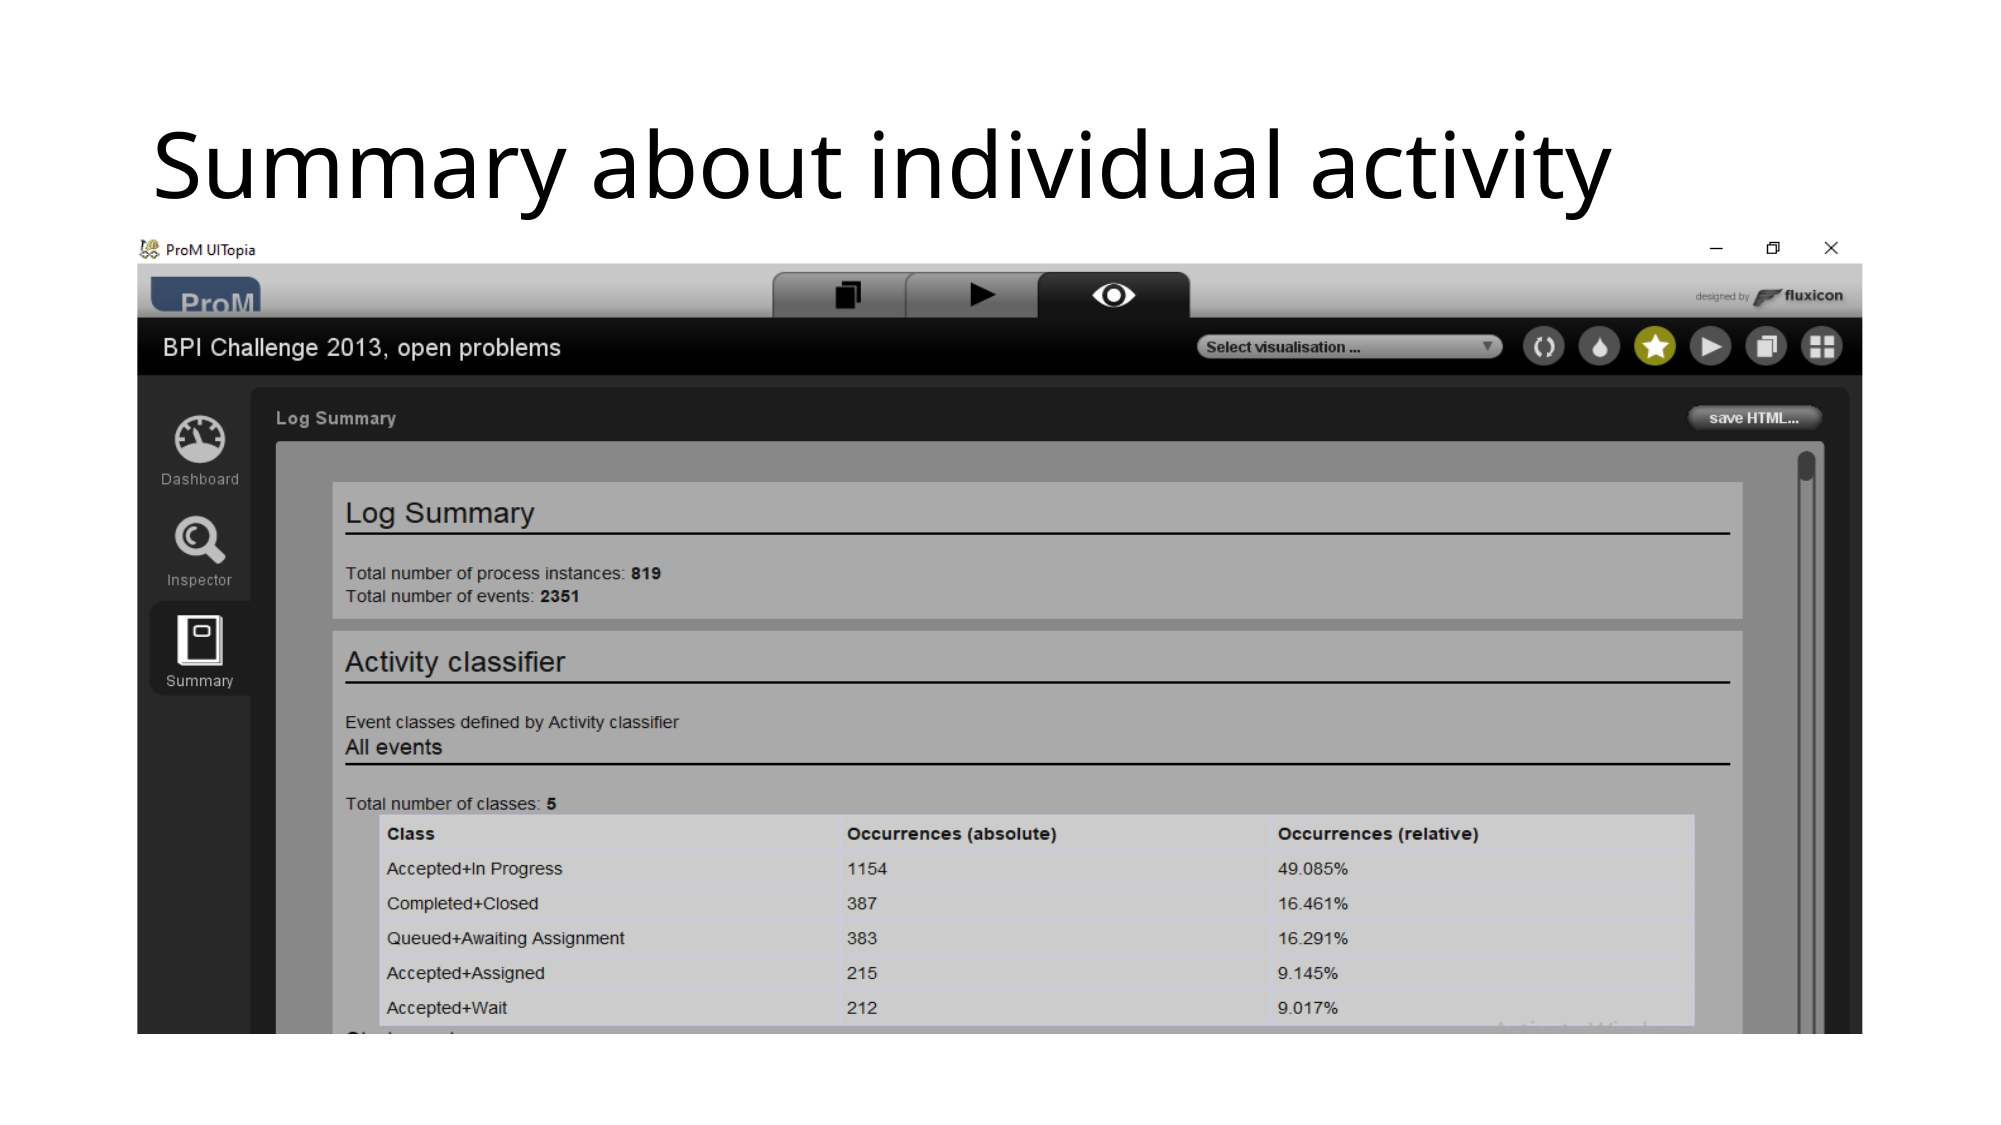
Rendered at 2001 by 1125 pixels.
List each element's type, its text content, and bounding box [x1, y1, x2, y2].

title Summary about individual activity [137, 59, 1863, 236]
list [137, 236, 1863, 1034]
